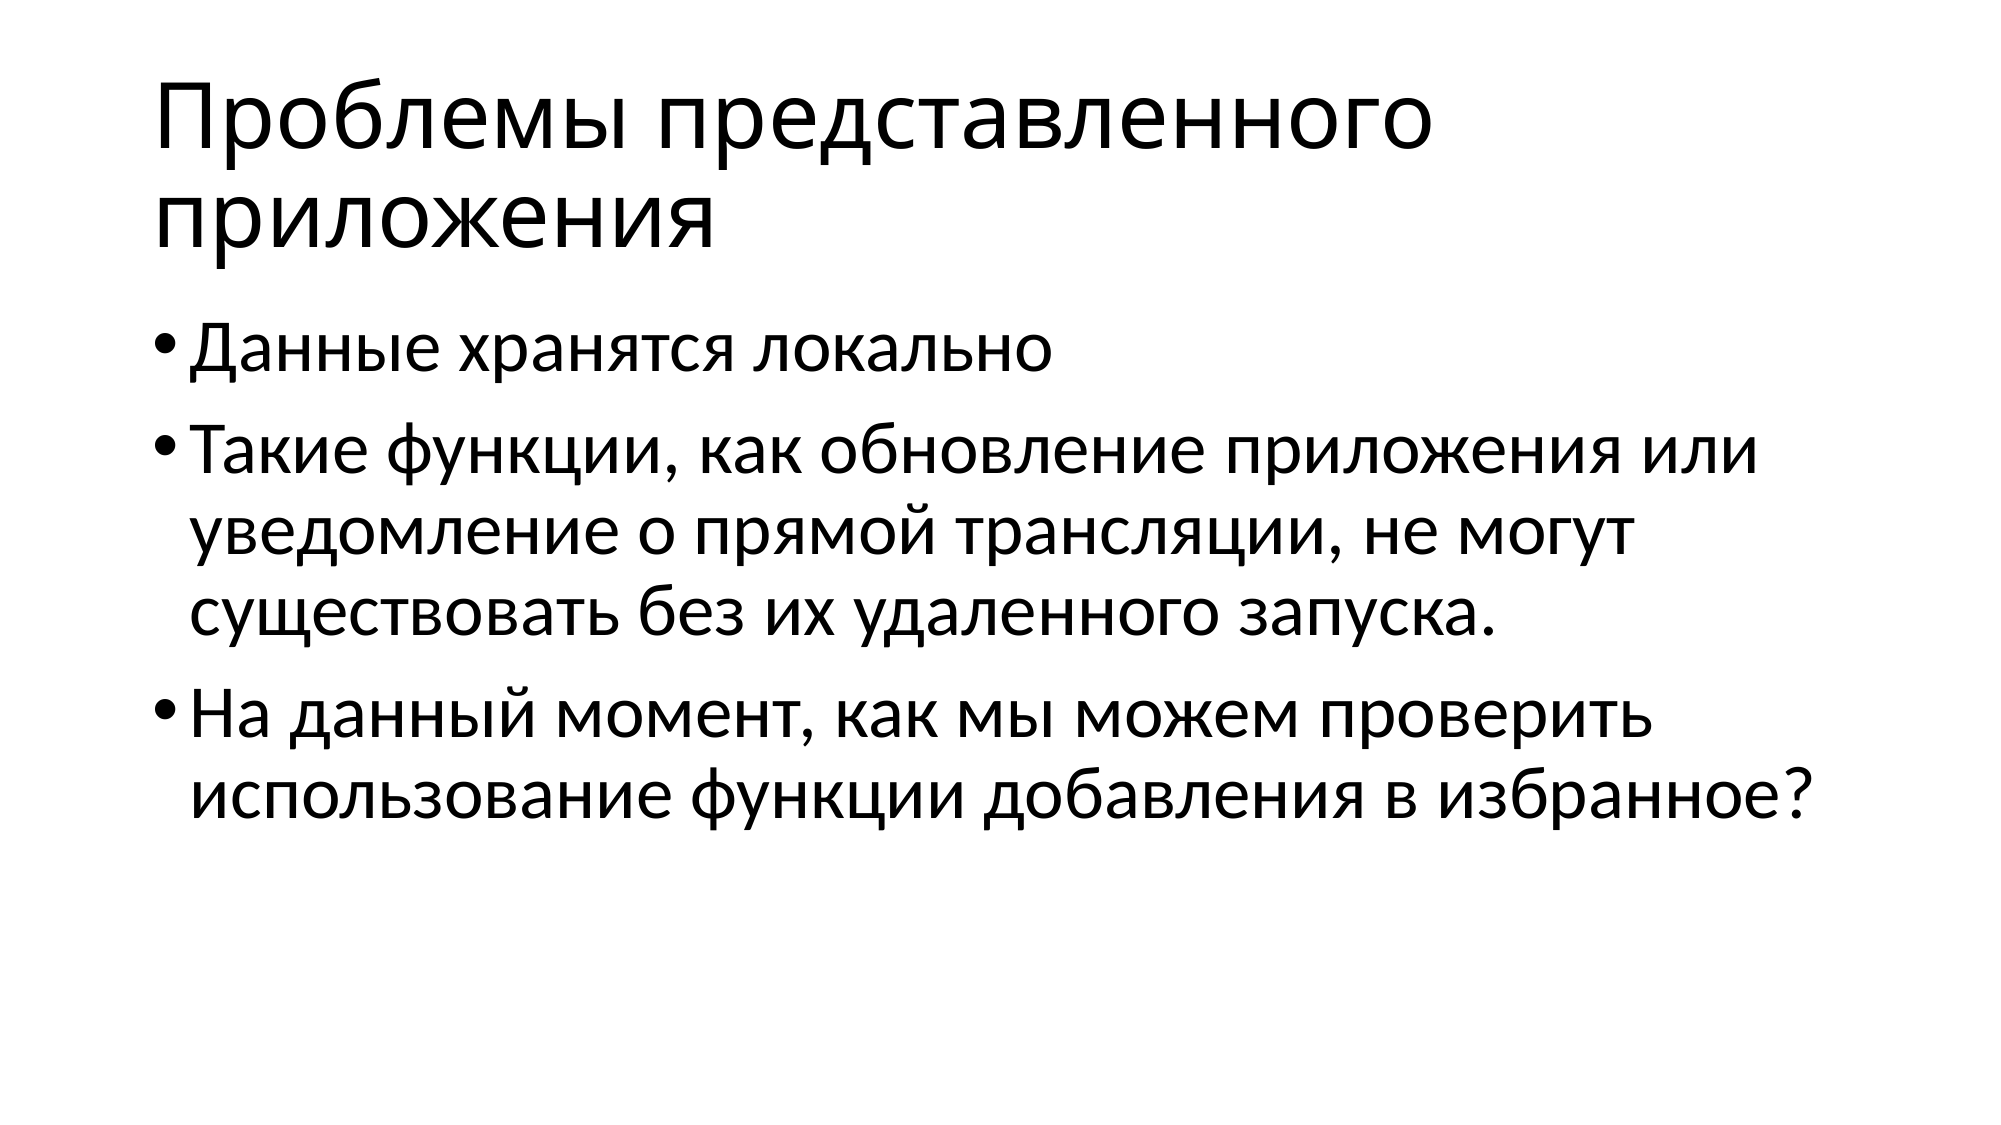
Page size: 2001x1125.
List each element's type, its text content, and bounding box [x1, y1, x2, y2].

list Данные хранятся локально Такие функции, как обновление приложения или уведомление о прямой трансляции, не могут существовать без их удаленного запуска. На данный момент, как мы можем проверить использование функции добавления в избранное? [137, 299, 1863, 1014]
title Проблемы представленного приложения [137, 59, 1863, 278]
